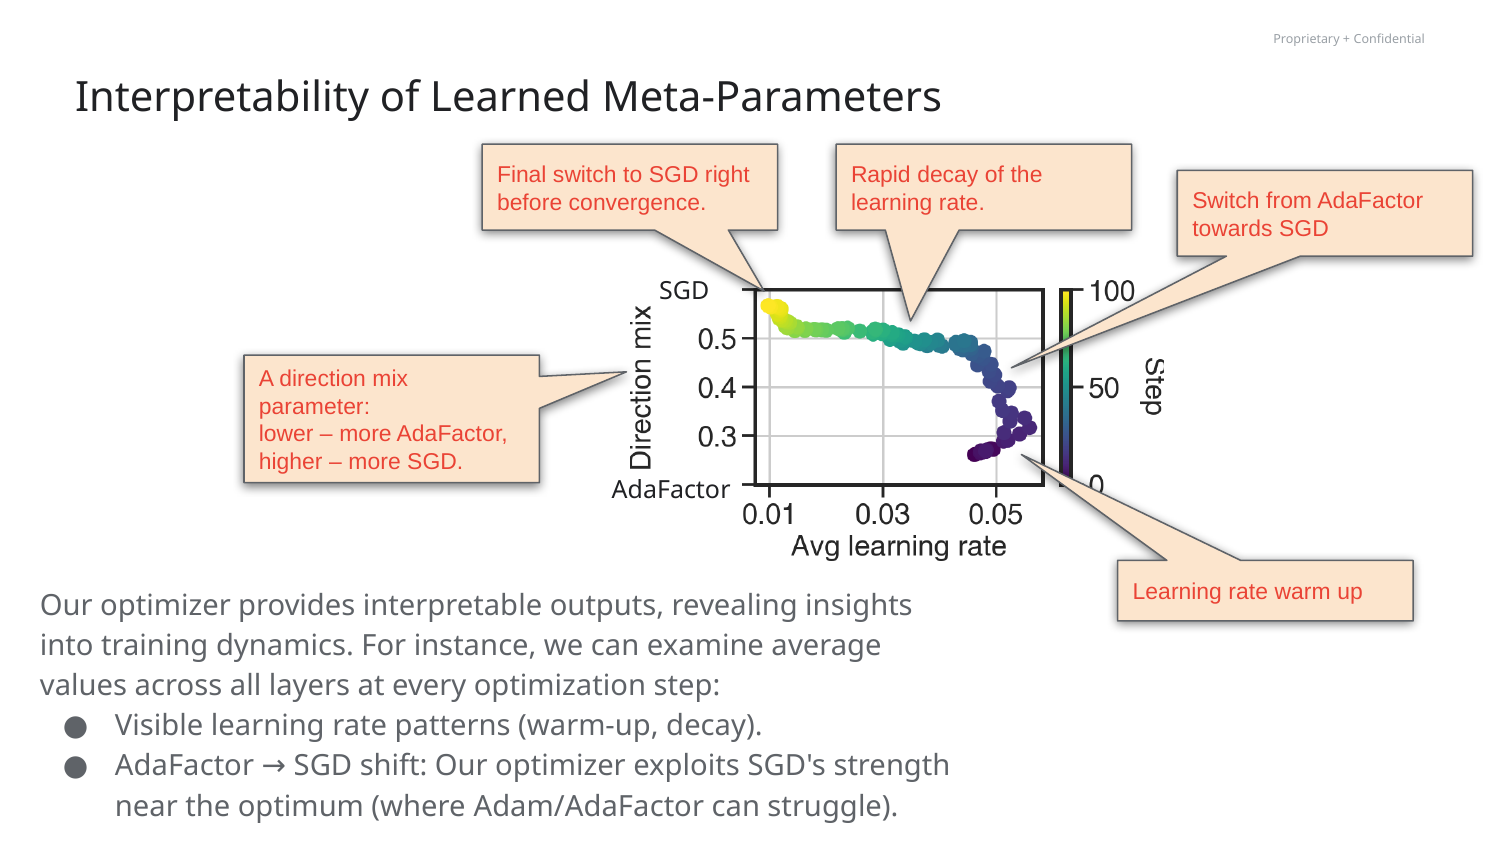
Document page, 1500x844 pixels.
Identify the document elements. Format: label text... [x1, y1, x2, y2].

text_box AdaFactor [587, 458, 625, 519]
text_box Learning rate warm up [1117, 526, 1414, 621]
text_box A direction mix parameter: lower – more AdaFactor, higher – more SGD. [244, 355, 625, 483]
text_box Final switch to SGD right before convergence. [482, 144, 778, 277]
text_box Our optimizer provides interpretable outputs, revealing insights into training dynamics. For instance, we can examine average values across all layers at every optimization step: Visible learning rate patterns (warm-up, decay). AdaFactor → SGD shift: Our optimizer exploits SGD's strength near the optimum (where Adam/AdaFactor can struggle). [24, 565, 990, 837]
title Interpretability of Learned Meta-Parameters [75, 75, 971, 216]
picture [630, 279, 1164, 561]
text_box Switch from AdaFactor towards SGD [1170, 170, 1473, 307]
text_box SGD [566, 259, 713, 320]
text_box Rapid decay of the learning rate. [836, 144, 1132, 277]
